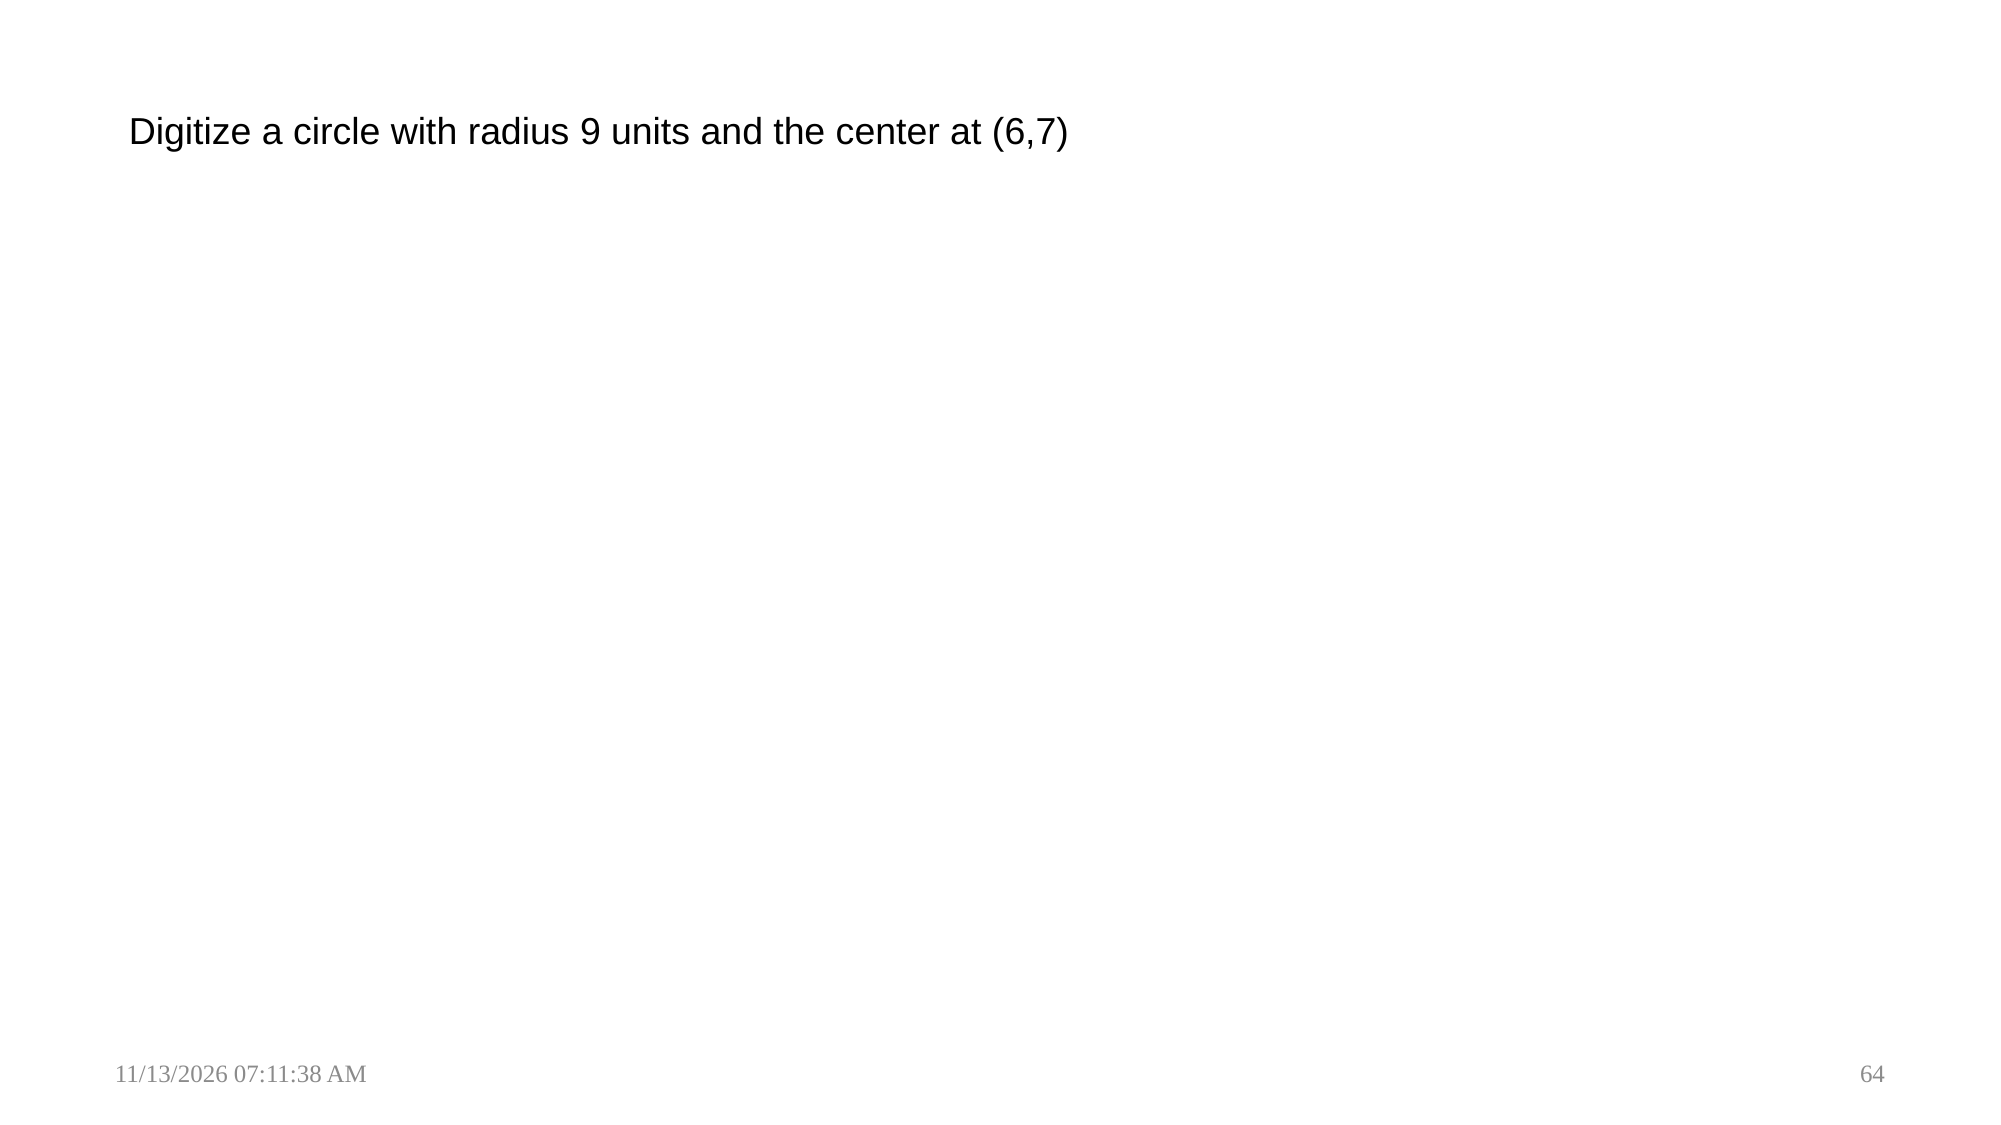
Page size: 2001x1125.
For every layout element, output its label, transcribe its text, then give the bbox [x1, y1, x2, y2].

text_box Digitize a circle with radius 9 units and the center at (6,7) [114, 99, 1863, 160]
slide_number 64 [1433, 1042, 1900, 1103]
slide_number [99, 1042, 567, 1103]
